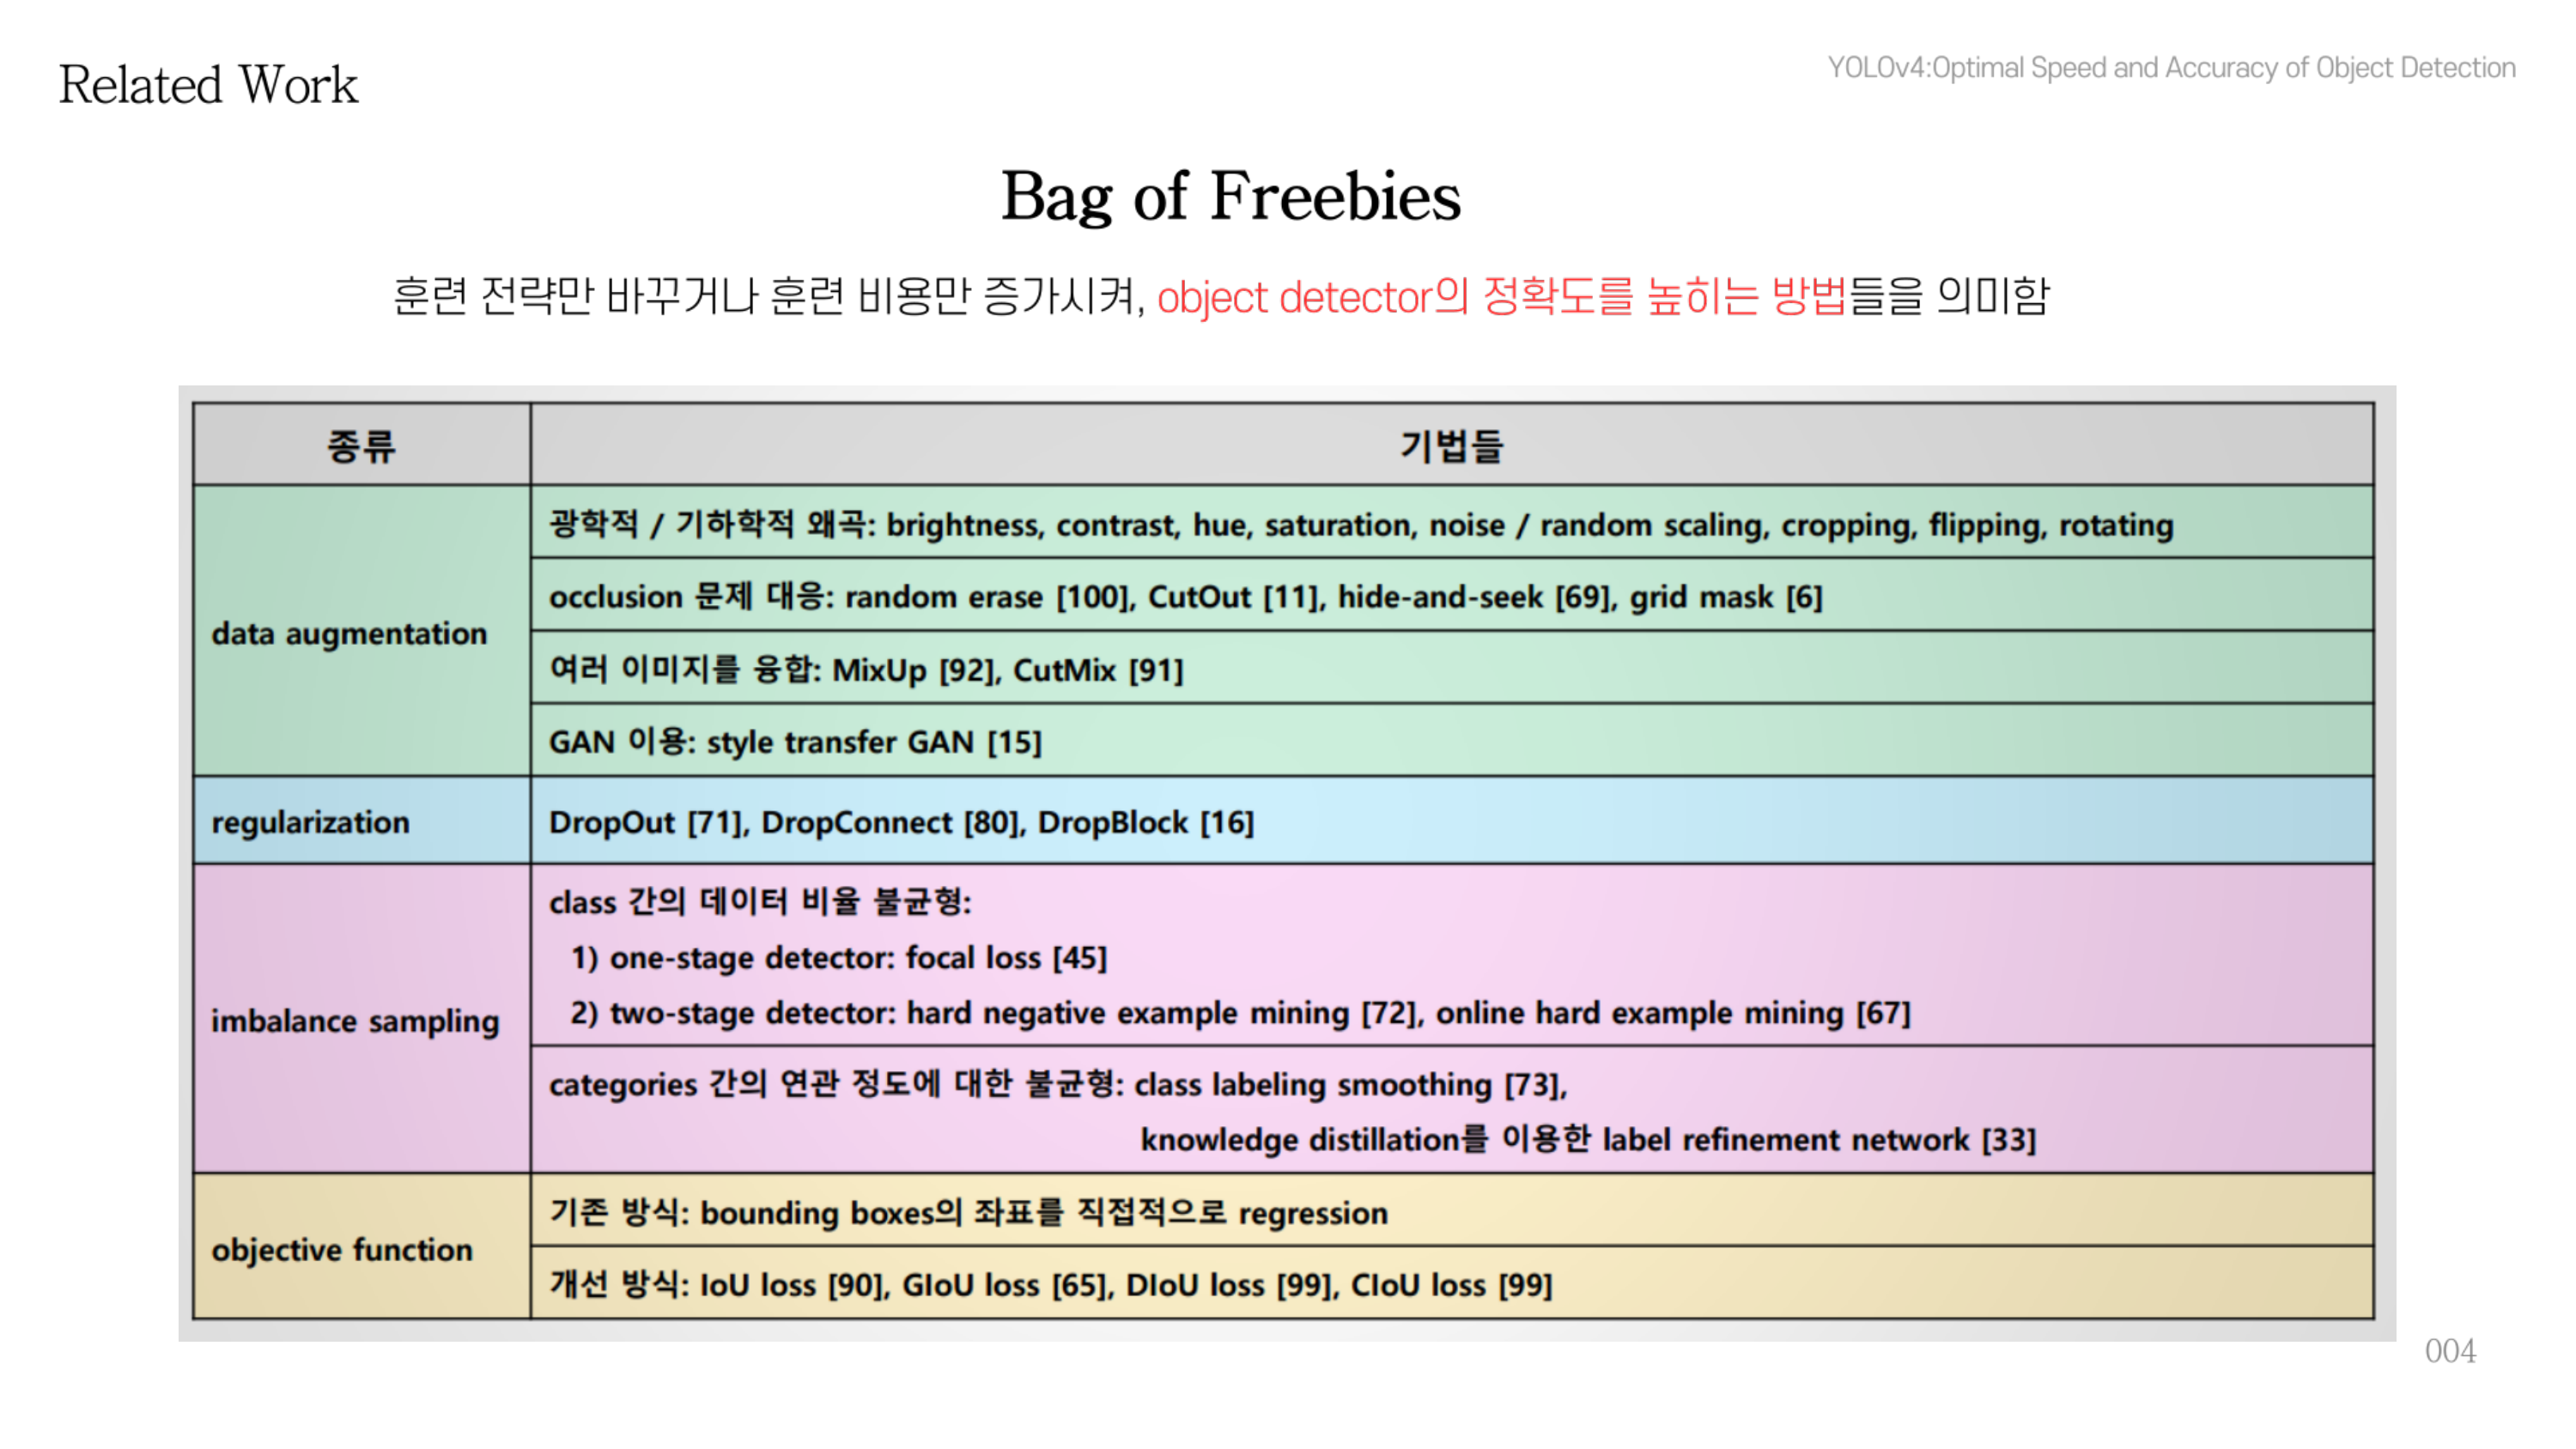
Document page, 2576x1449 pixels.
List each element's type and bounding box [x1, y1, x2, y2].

picture [50, 38, 385, 136]
picture [1716, 43, 2537, 97]
picture [2352, 1323, 2492, 1382]
text_box [179, 385, 2397, 1343]
picture [385, 136, 2070, 342]
